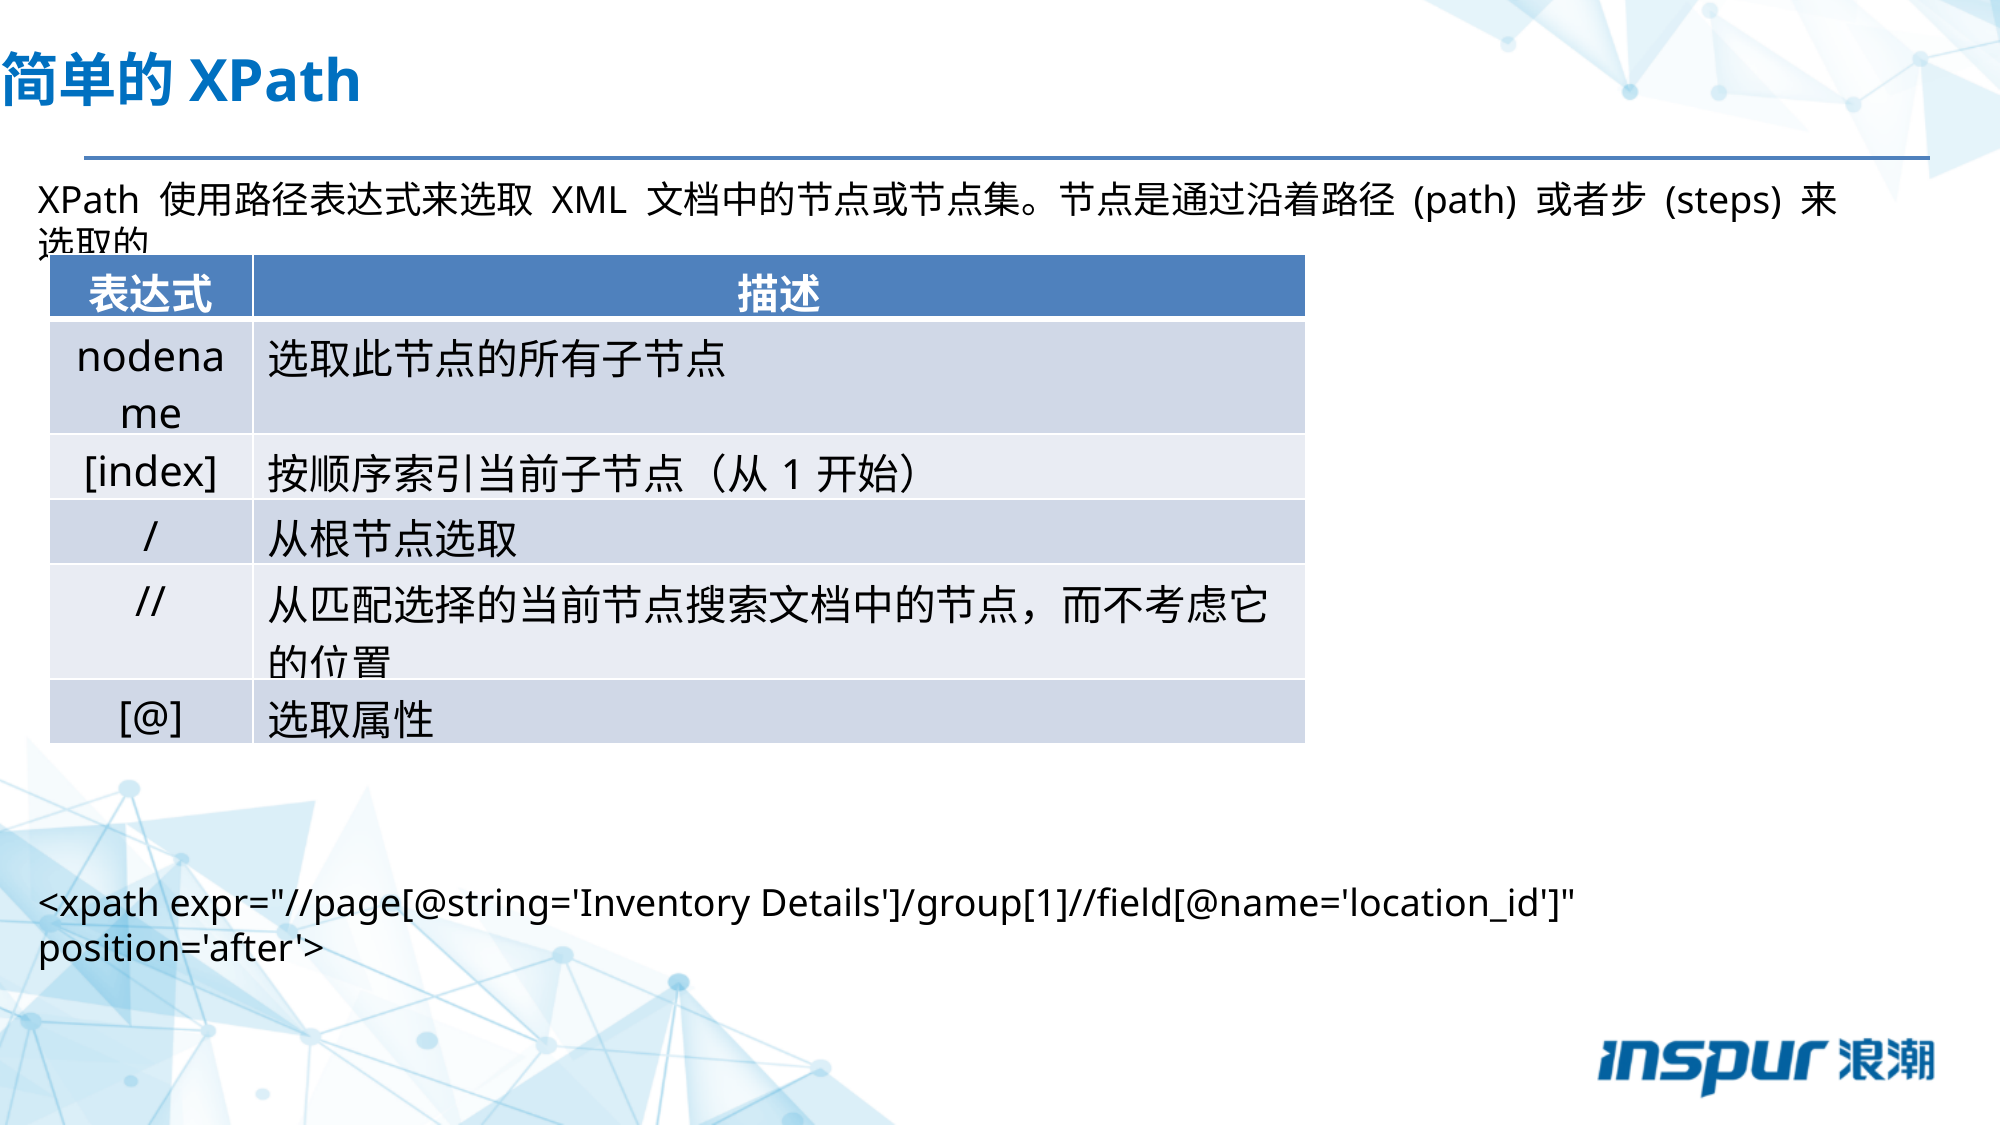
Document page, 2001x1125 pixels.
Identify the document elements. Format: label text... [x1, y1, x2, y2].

picture [0, 0, 2000, 1125]
text_box <xpath expr="//page[@string='Inventory Details']/group[1]//field[@name='location_id']" position='after'> [23, 871, 1857, 976]
table_cell 从根节点选取 [254, 500, 1305, 563]
table_cell // [50, 565, 252, 678]
table_header 描述 [254, 255, 1305, 316]
table_cell 选取属性 [254, 680, 1305, 743]
table_cell [index] [50, 435, 252, 498]
text_box XPath 使用路径表达式来选取 XML 文档中的节点或节点集。节点是通过沿着路径 (path) 或者步 (steps) 来选取的 [23, 169, 1875, 274]
table_cell nodename [50, 322, 252, 433]
table_cell 选取此节点的所有子节点 [254, 322, 1305, 433]
table_cell 从匹配选择的当前节点搜索文档中的节点，而不考虑它的位置 [254, 565, 1305, 678]
table_cell 按顺序索引当前子节点（从1开始） [254, 435, 1305, 498]
table_header 表达式 [50, 255, 252, 316]
table_cell / [50, 500, 252, 563]
table_cell [@] [50, 680, 252, 743]
text_box 简单的XPath [0, 35, 378, 121]
